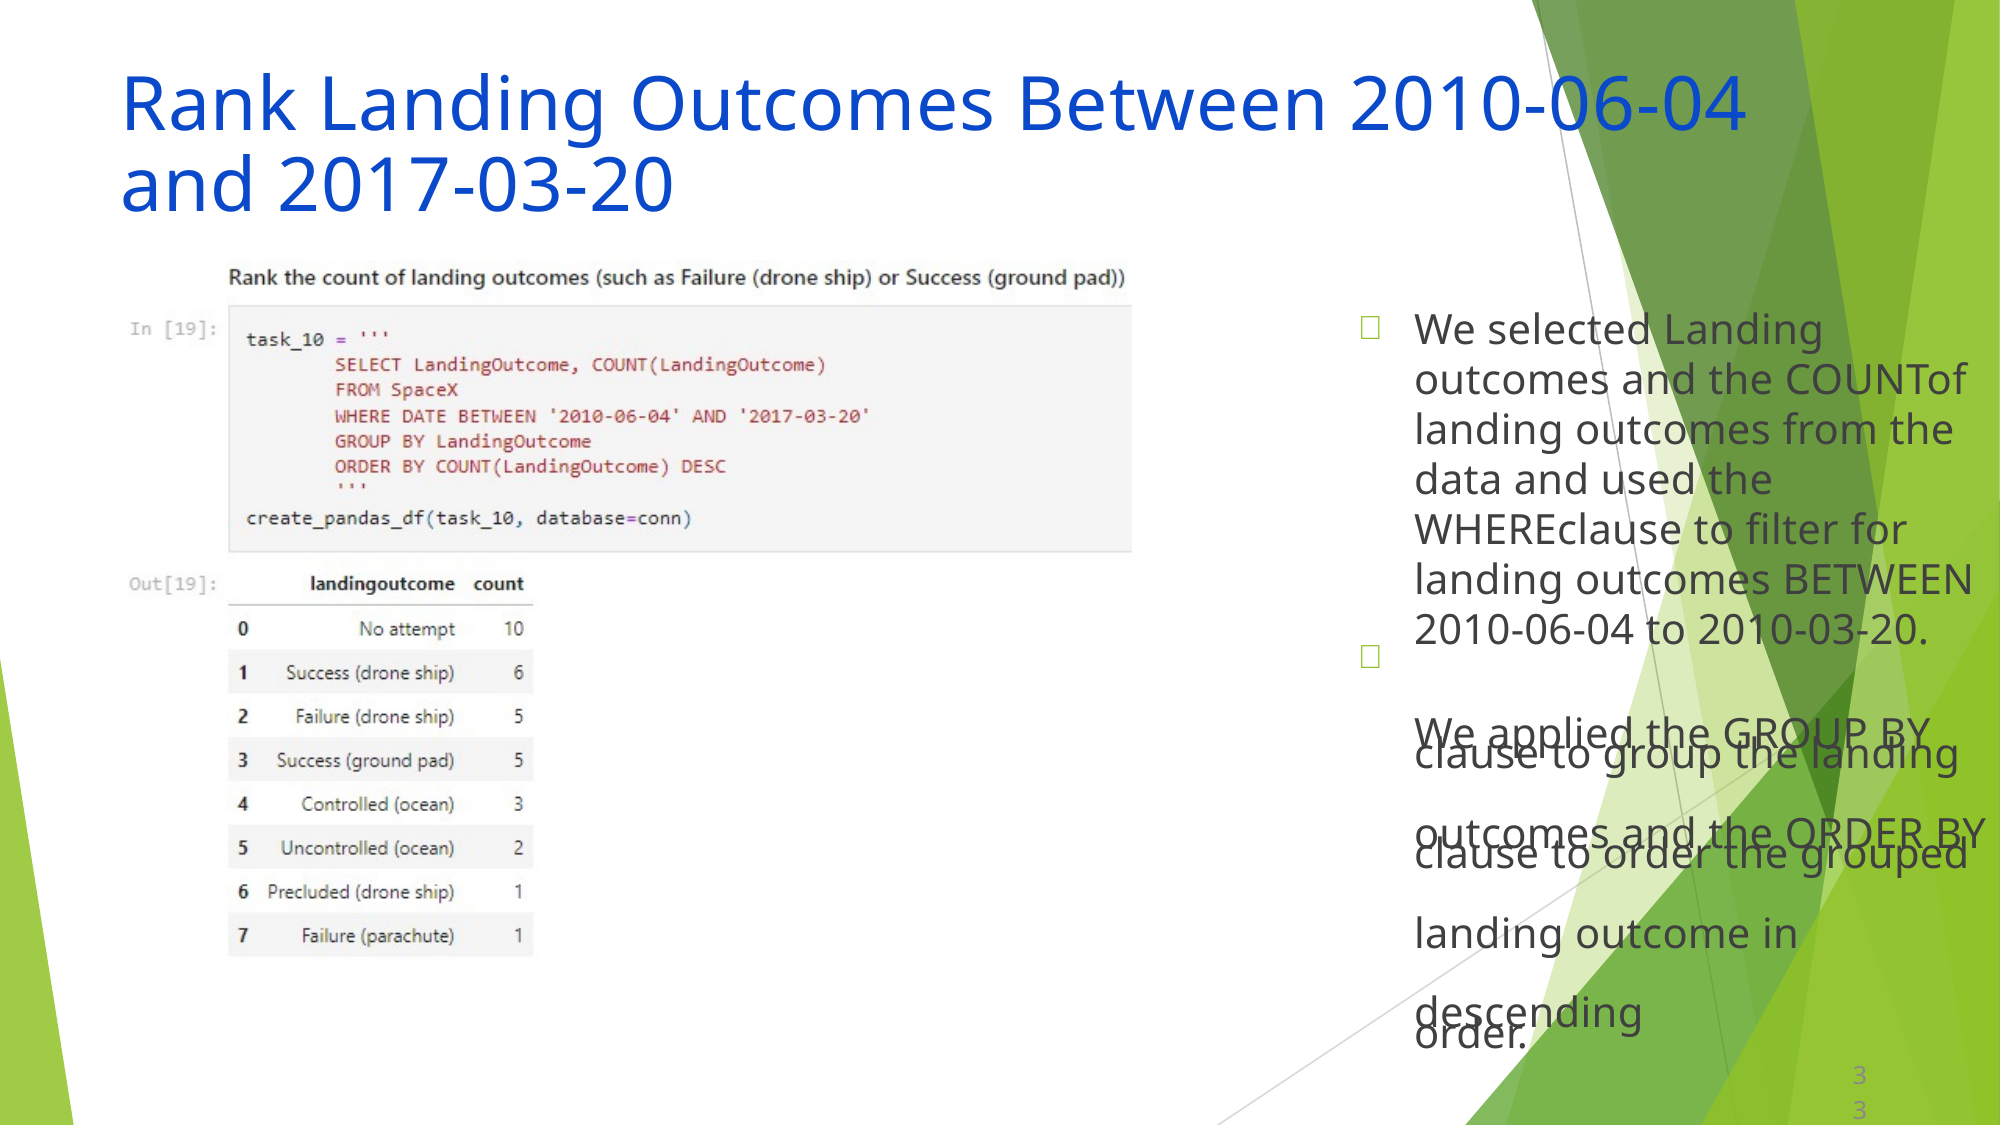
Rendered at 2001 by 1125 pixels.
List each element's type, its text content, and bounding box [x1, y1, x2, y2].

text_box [0, 658, 74, 1125]
text_box Rank Landing Outcomes Between 2010-06-04 and 2017-03-20 [120, 64, 1201, 227]
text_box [1206, 0, 2000, 1125]
text_box [127, 260, 1132, 966]
